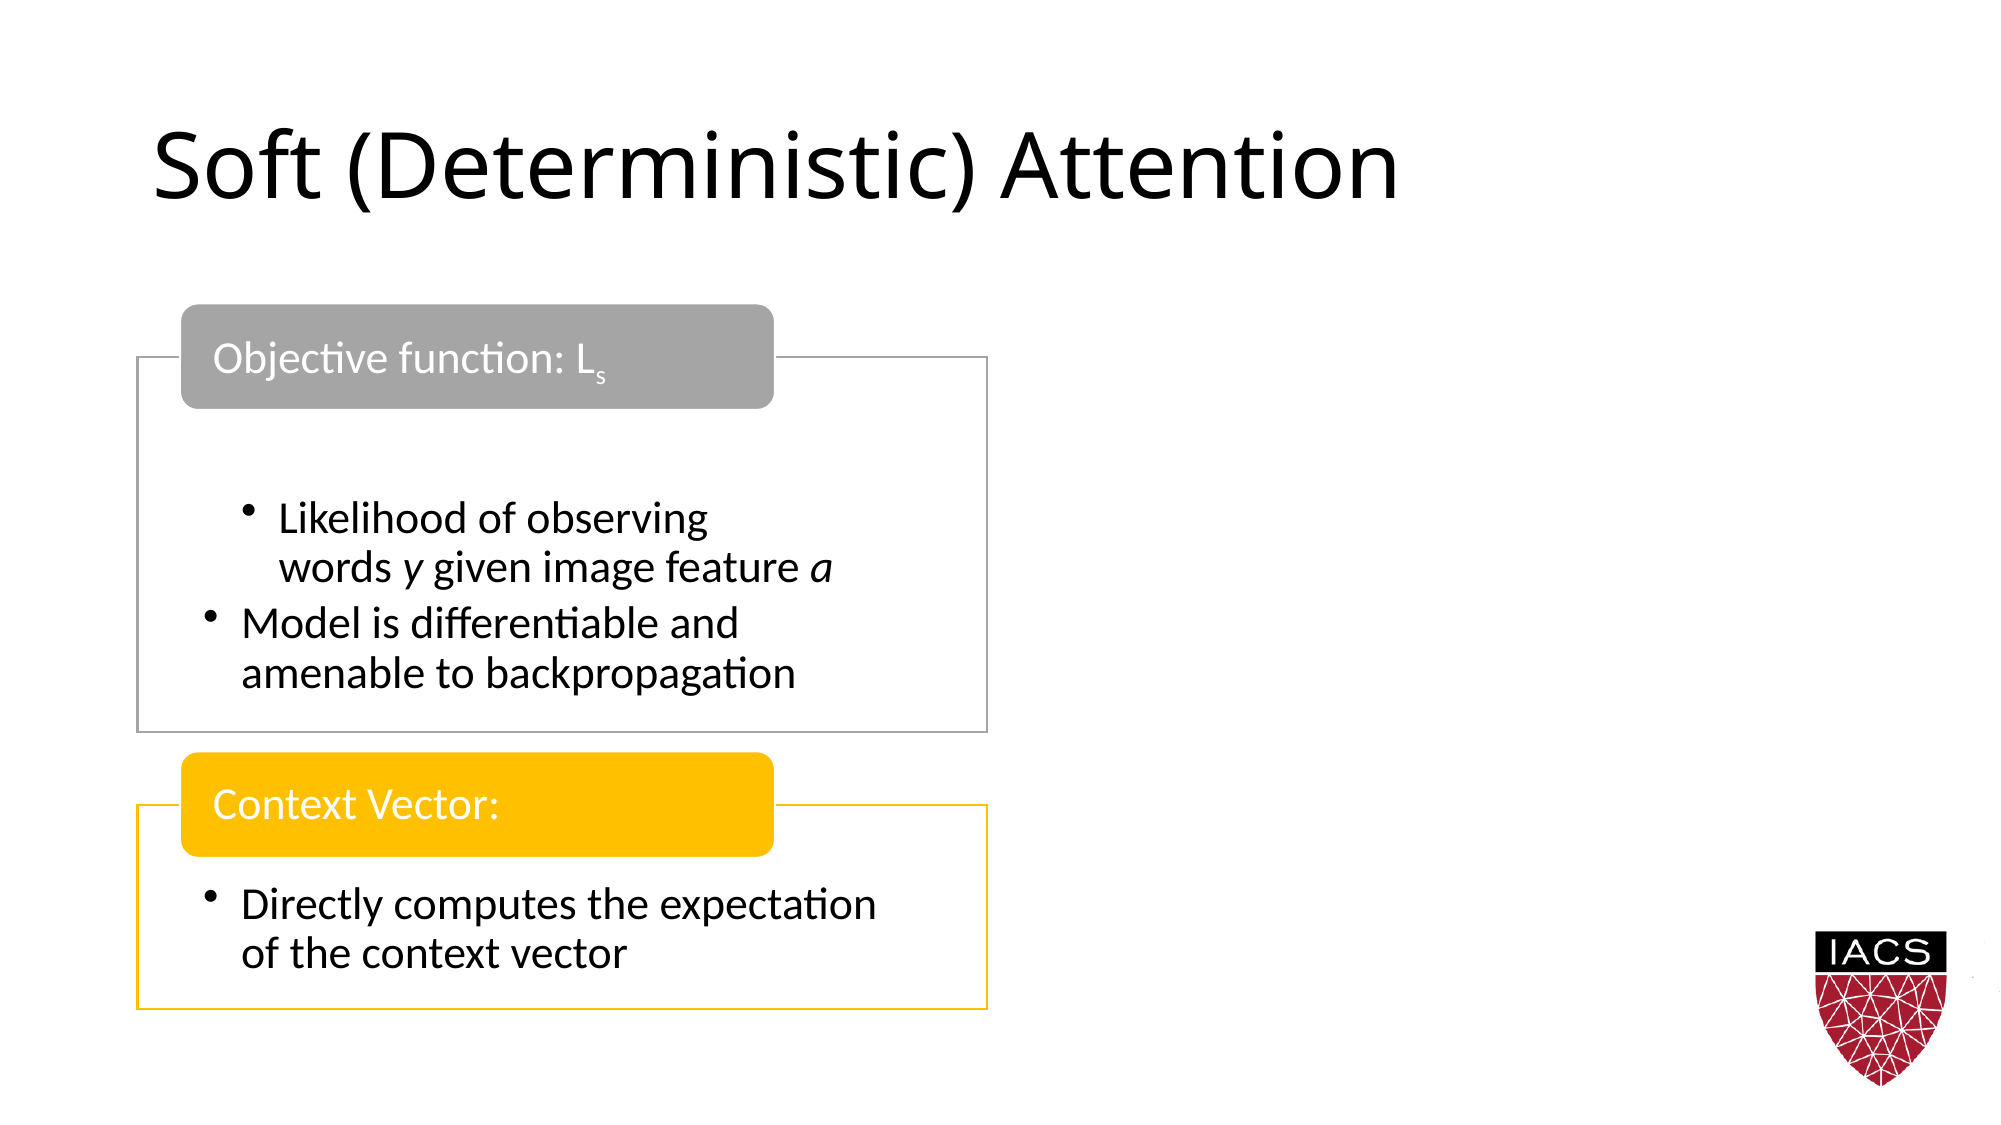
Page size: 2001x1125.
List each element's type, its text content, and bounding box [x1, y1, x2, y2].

title Soft (Deterministic) Attention [137, 59, 1863, 278]
picture [1761, 886, 2000, 1125]
